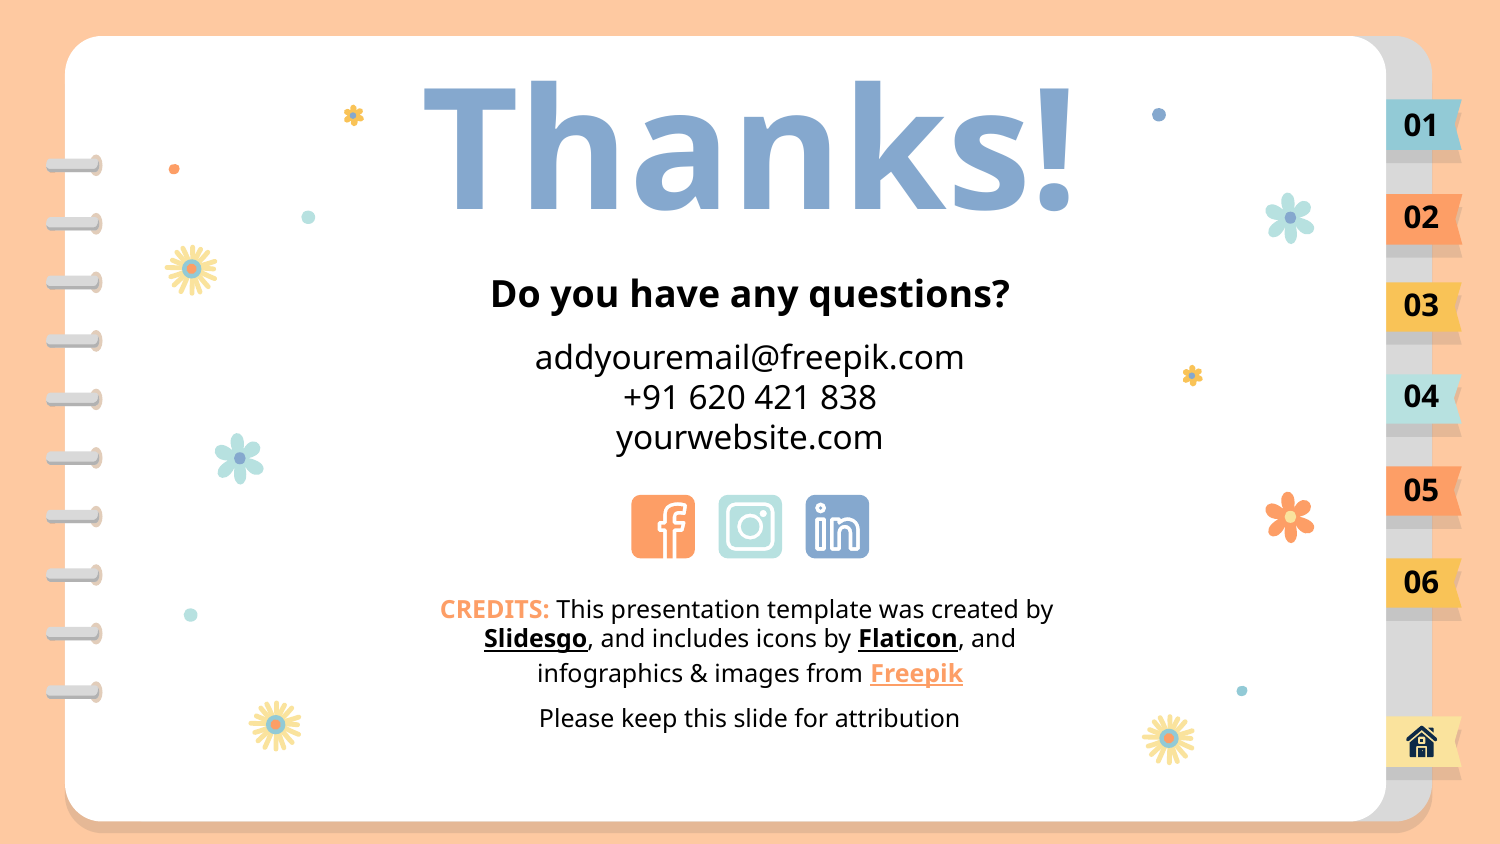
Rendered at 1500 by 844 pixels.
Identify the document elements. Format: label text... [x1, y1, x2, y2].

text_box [805, 494, 870, 559]
text_box [1389, 717, 1463, 766]
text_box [631, 494, 696, 559]
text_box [718, 494, 783, 559]
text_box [1405, 725, 1438, 758]
text_box 04 [1380, 371, 1463, 427]
text_box 01 [1380, 99, 1463, 155]
subtitle Please keep this slide for attribution [438, 691, 1063, 743]
title Thanks! [381, 64, 1119, 236]
subtitle Do you have any questions? addyouremail@freepik.com +91 620 421 838 yourwebsite.com [381, 255, 1119, 495]
text_box 03 [1380, 280, 1463, 336]
text_box 06 [1380, 557, 1463, 612]
text_box 05 [1380, 464, 1463, 520]
text_box 02 [1380, 192, 1463, 247]
